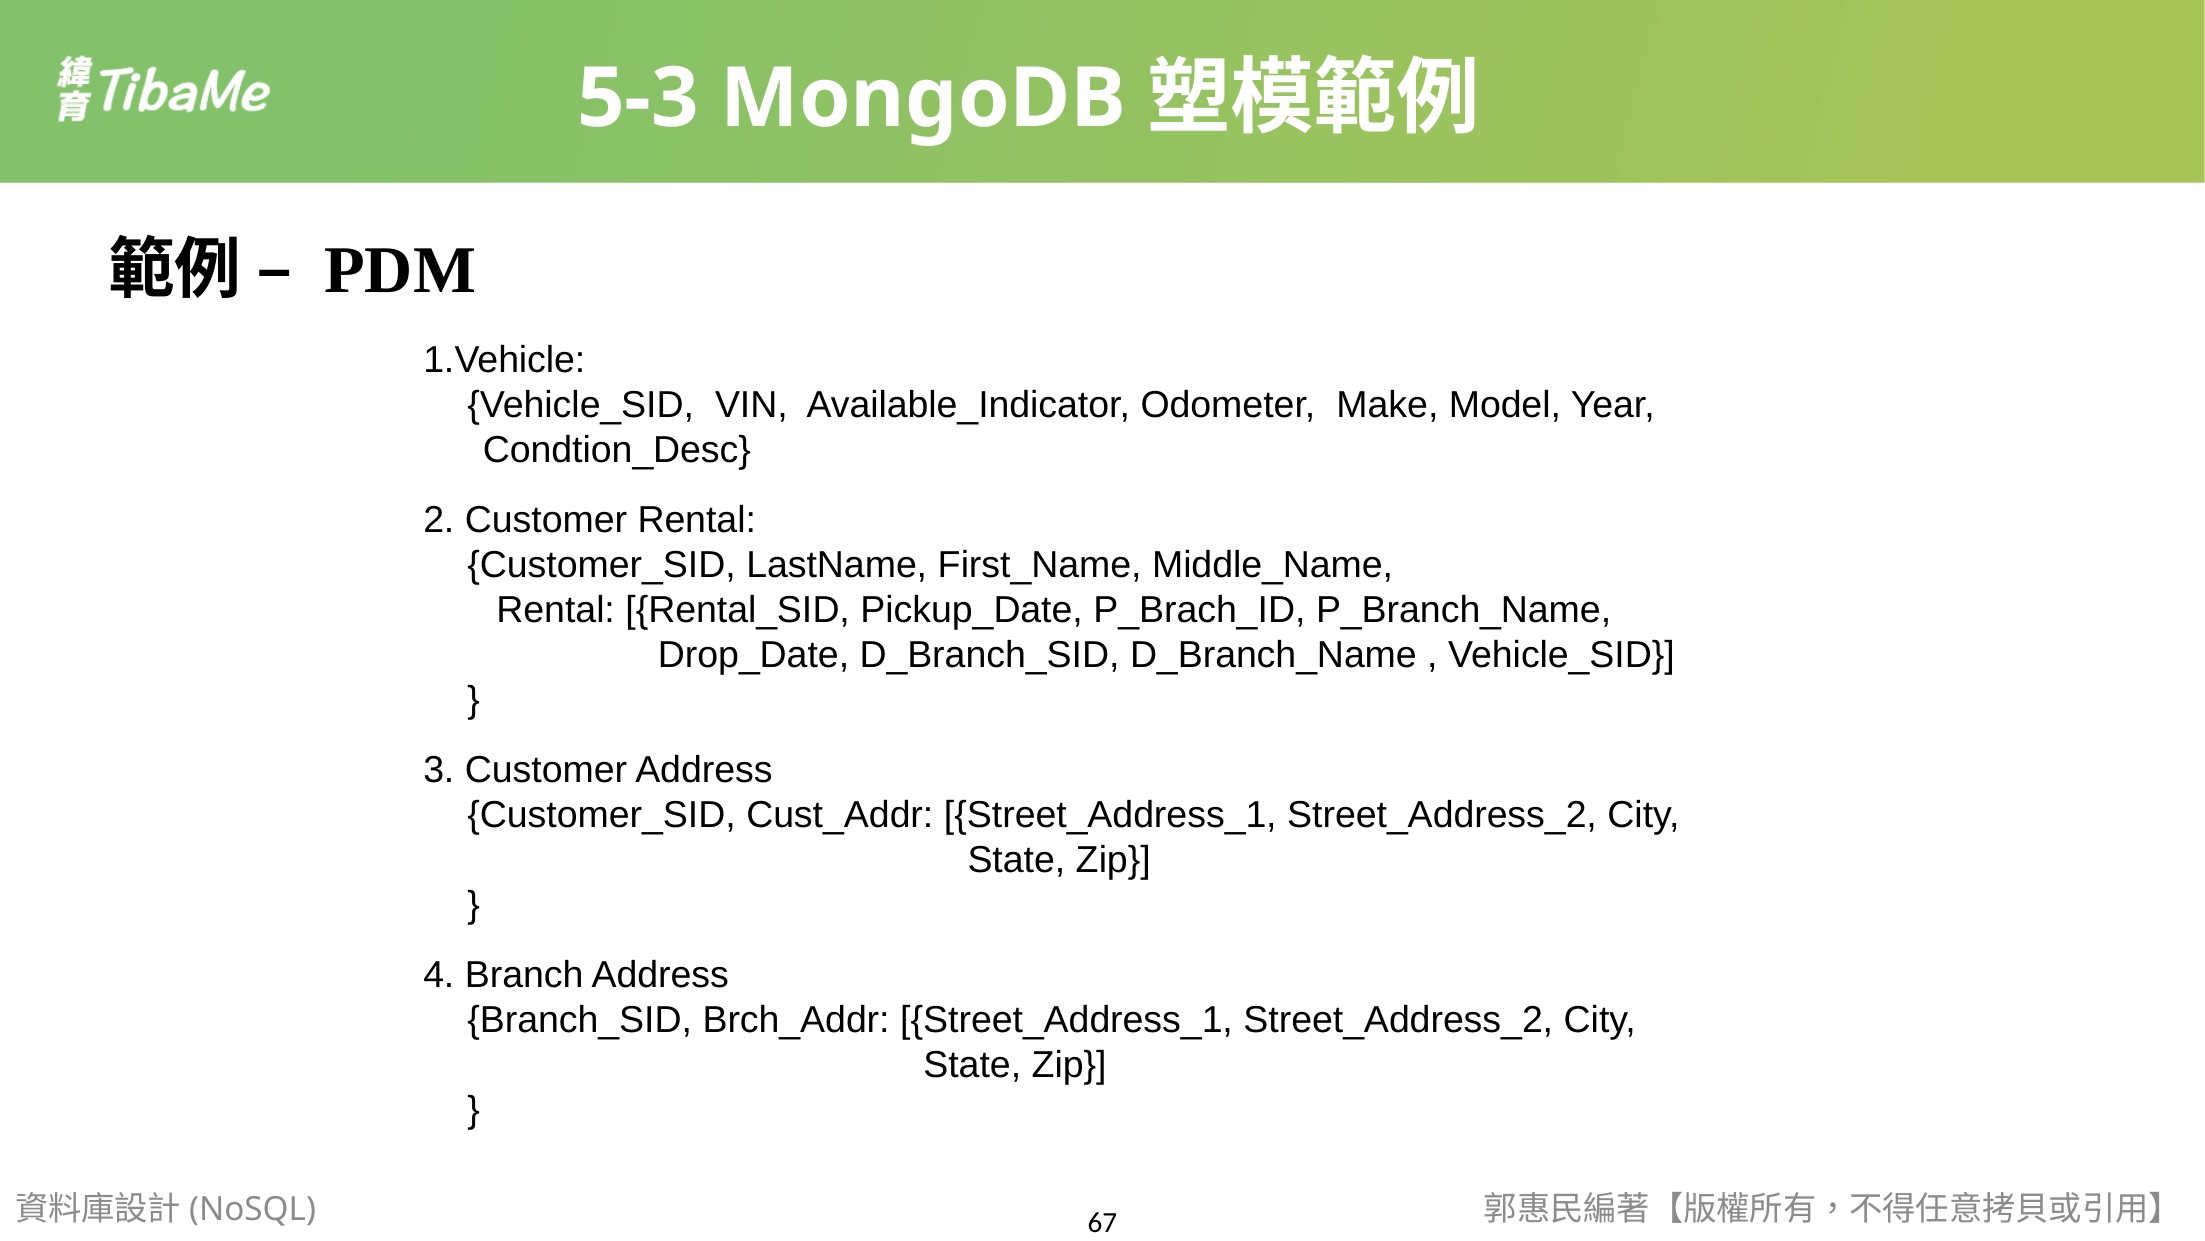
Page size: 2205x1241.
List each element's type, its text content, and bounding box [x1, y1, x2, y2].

slide_number 郭惠民編著【版權所有，不得任意拷貝或引用】 [1304, 1174, 2205, 1241]
list 5-3 MongoDB塑模範例 [562, 46, 1563, 151]
slide_number 資料庫設計(NoSQL) [0, 1174, 496, 1241]
text_box 1.Vehicle: {Vehicle_SID, VIN, Available_Indicator, Odometer, Make, Model, Year, Condtion_Desc} 2. Customer Rental: {Customer_SID, LastName, First_Name, Middle_Name, Rental: [{Rental_SID, Pickup_Date, P_Brach_ID, P_Branch_Name, Drop_Date, D_Branch_SID, D_Branch_Name , Vehicle_SID}] } 3. Customer Address {Customer_SID, Cust_Addr: [{Street_Address_1, Street_Address_2, City, State, Zip}] } 4. Branch Address {Branch_SID, Brch_Addr: [{Street_Address_1, Street_Address_2, City, State, Zip}] } [408, 327, 1755, 1137]
picture [0, 0, 2205, 1240]
list 範例 – PDM [93, 227, 2113, 351]
